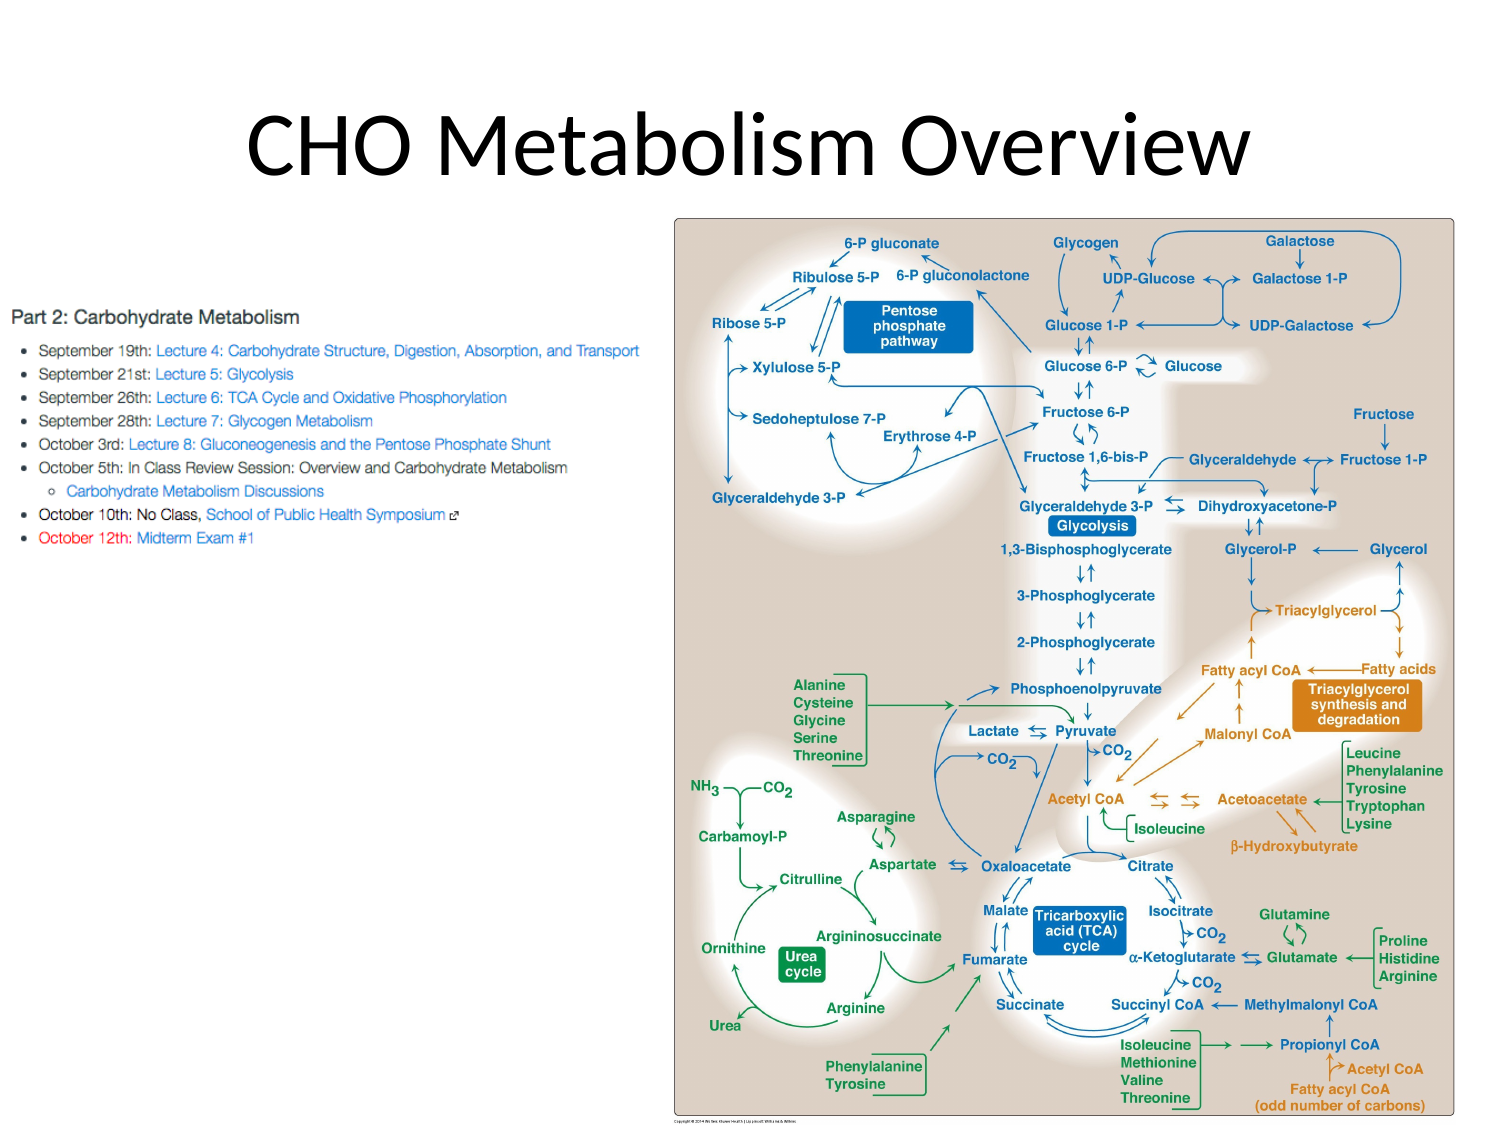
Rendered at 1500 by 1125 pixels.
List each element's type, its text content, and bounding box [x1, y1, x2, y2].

title CHO Metabolism Overview [75, 45, 1425, 233]
picture [0, 216, 1456, 1125]
